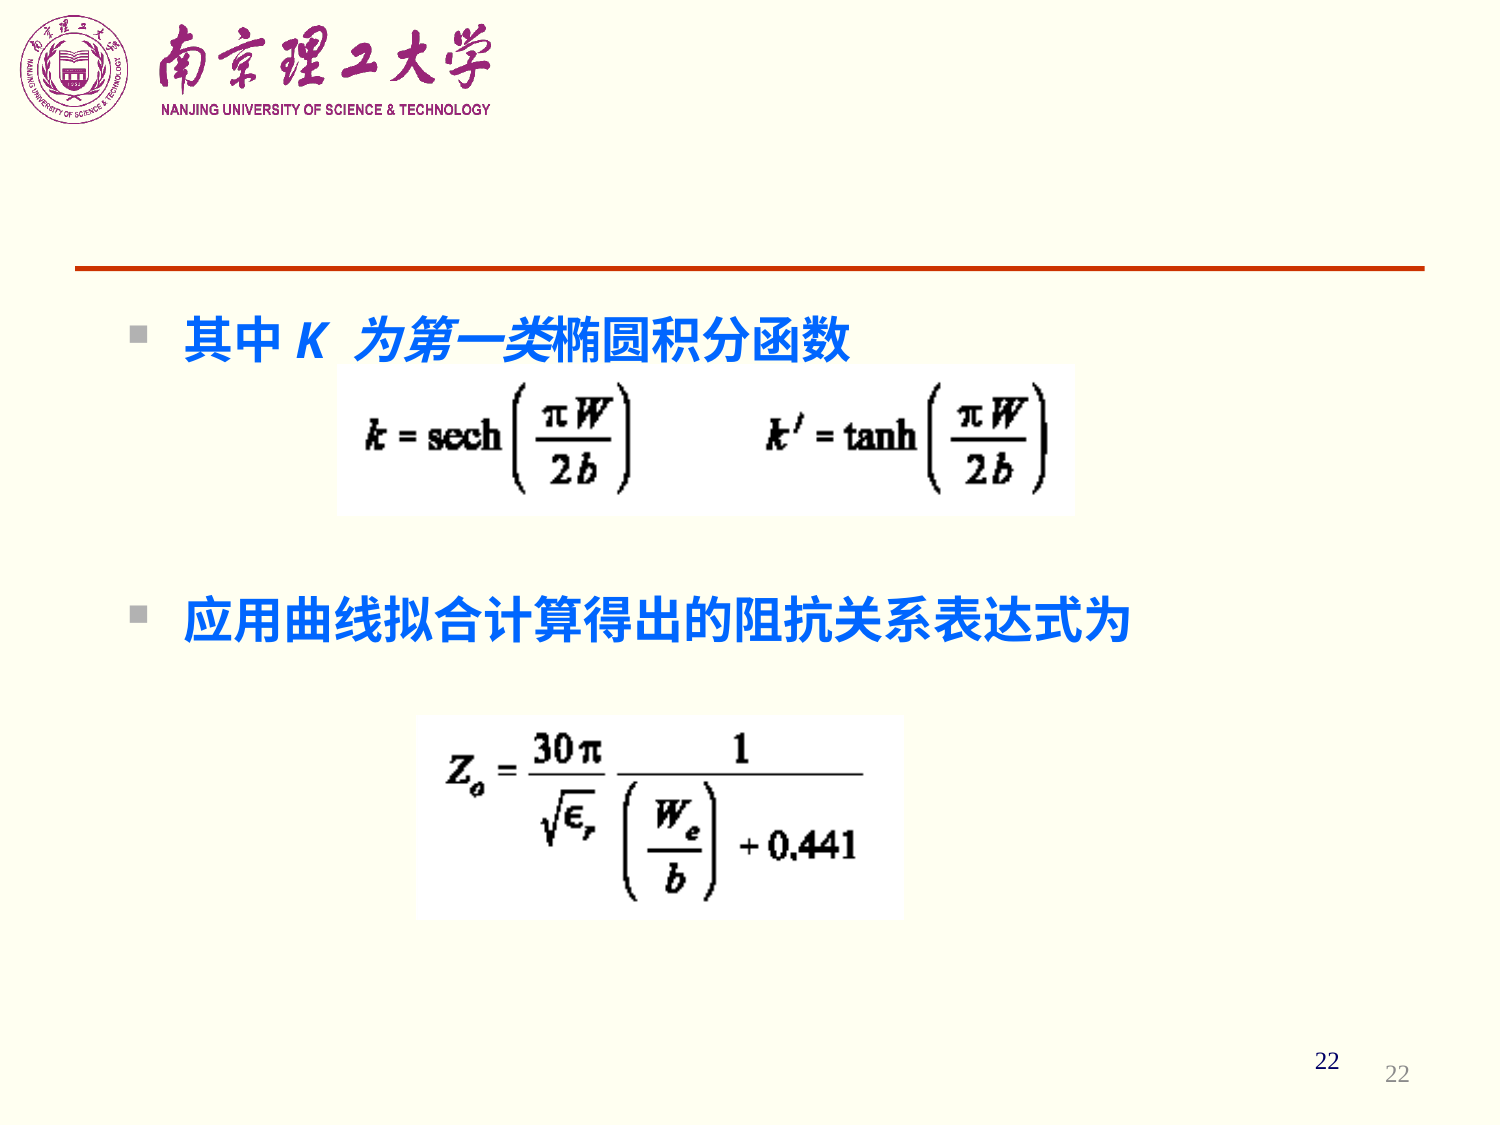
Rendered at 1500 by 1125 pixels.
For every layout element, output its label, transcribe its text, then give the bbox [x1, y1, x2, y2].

slide_number 22 [1074, 1042, 1425, 1103]
picture [17, 15, 491, 126]
picture [337, 364, 1075, 516]
text_box 其中K 为第一类椭圆积分函数 应用曲线拟合计算得出的阻抗关系表达式为 [112, 160, 1388, 924]
picture [416, 715, 904, 920]
